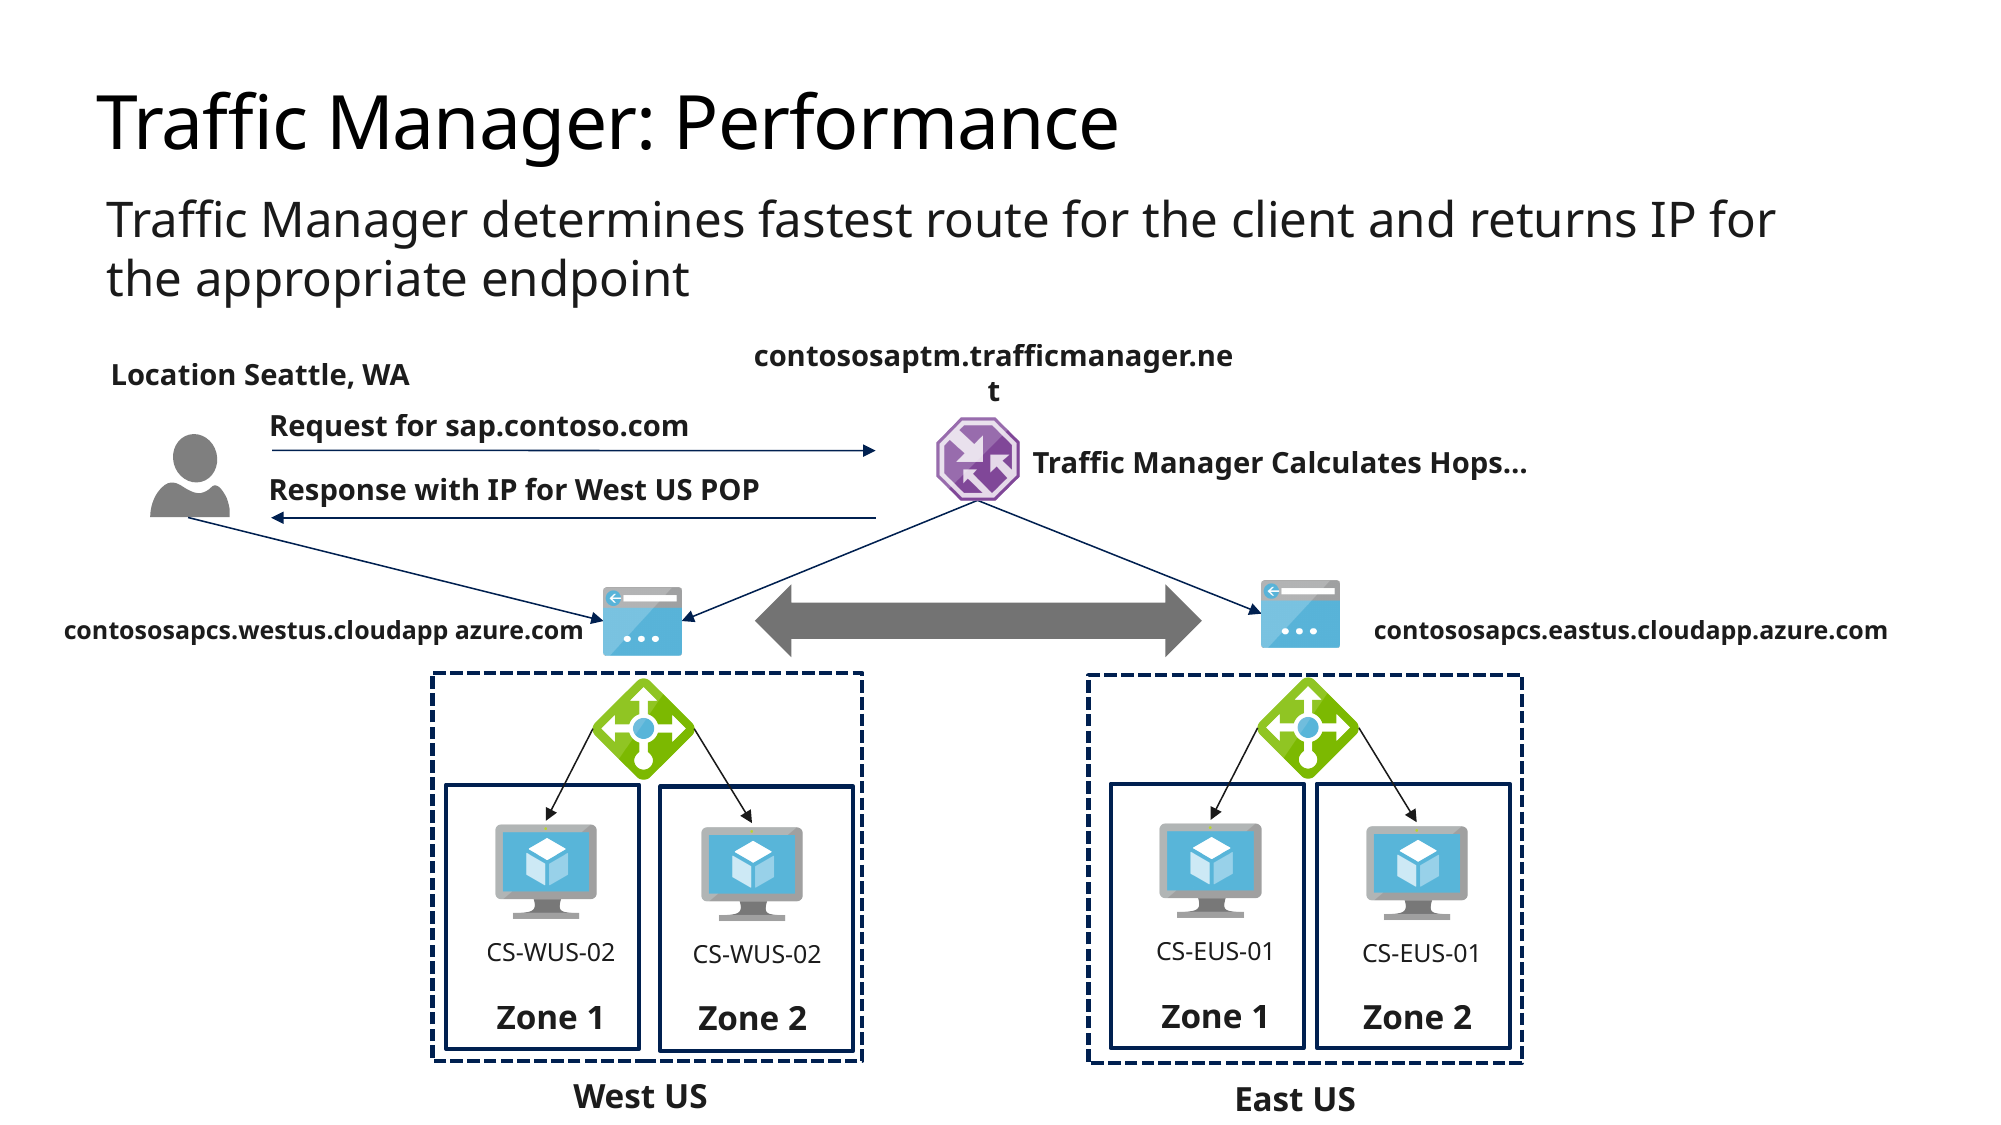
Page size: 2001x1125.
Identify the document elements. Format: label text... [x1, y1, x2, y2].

text_box contososapcs.westus.cloudapp azure.com [27, 607, 603, 653]
picture [1261, 574, 1340, 654]
text_box [1316, 783, 1511, 1049]
text_box [445, 784, 640, 1050]
text_box Zone 1 [450, 988, 652, 1045]
picture [592, 677, 695, 780]
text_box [1354, 821, 1490, 976]
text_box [1210, 727, 1258, 821]
text_box Request for sap.contoso.com [261, 399, 853, 451]
text_box Response with IP for West US POP [260, 463, 935, 514]
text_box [977, 500, 1262, 614]
text_box contososaptm.trafficmanager.net [740, 329, 1248, 416]
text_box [754, 584, 1203, 658]
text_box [1358, 727, 1417, 823]
text_box Traffic Manager Calculates Hops… [1024, 436, 1616, 487]
text_box Traffic Manager determines fastest route for the client and returns IP for the appropriate endpoint [92, 181, 1879, 314]
text_box East US [1195, 1070, 1396, 1125]
text_box [432, 672, 863, 1062]
picture [146, 430, 230, 518]
text_box contososapcs.eastus.cloudapp.azure.com [1354, 607, 1909, 653]
text_box [1088, 675, 1523, 1064]
text_box Zone 1 [1115, 987, 1316, 1044]
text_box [187, 517, 604, 622]
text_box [478, 820, 625, 975]
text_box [545, 728, 594, 822]
text_box Zone 2 [652, 989, 854, 1045]
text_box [693, 728, 753, 824]
picture [935, 417, 1020, 501]
text_box West US [540, 1067, 741, 1124]
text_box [684, 822, 831, 977]
text_box Location Seattle, WA [102, 348, 529, 399]
text_box Zone 2 [1317, 988, 1518, 1045]
picture [1257, 676, 1360, 779]
title Traffic Manager: Performance [96, 75, 1904, 166]
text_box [681, 500, 977, 622]
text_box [1148, 819, 1284, 974]
picture [603, 581, 682, 661]
